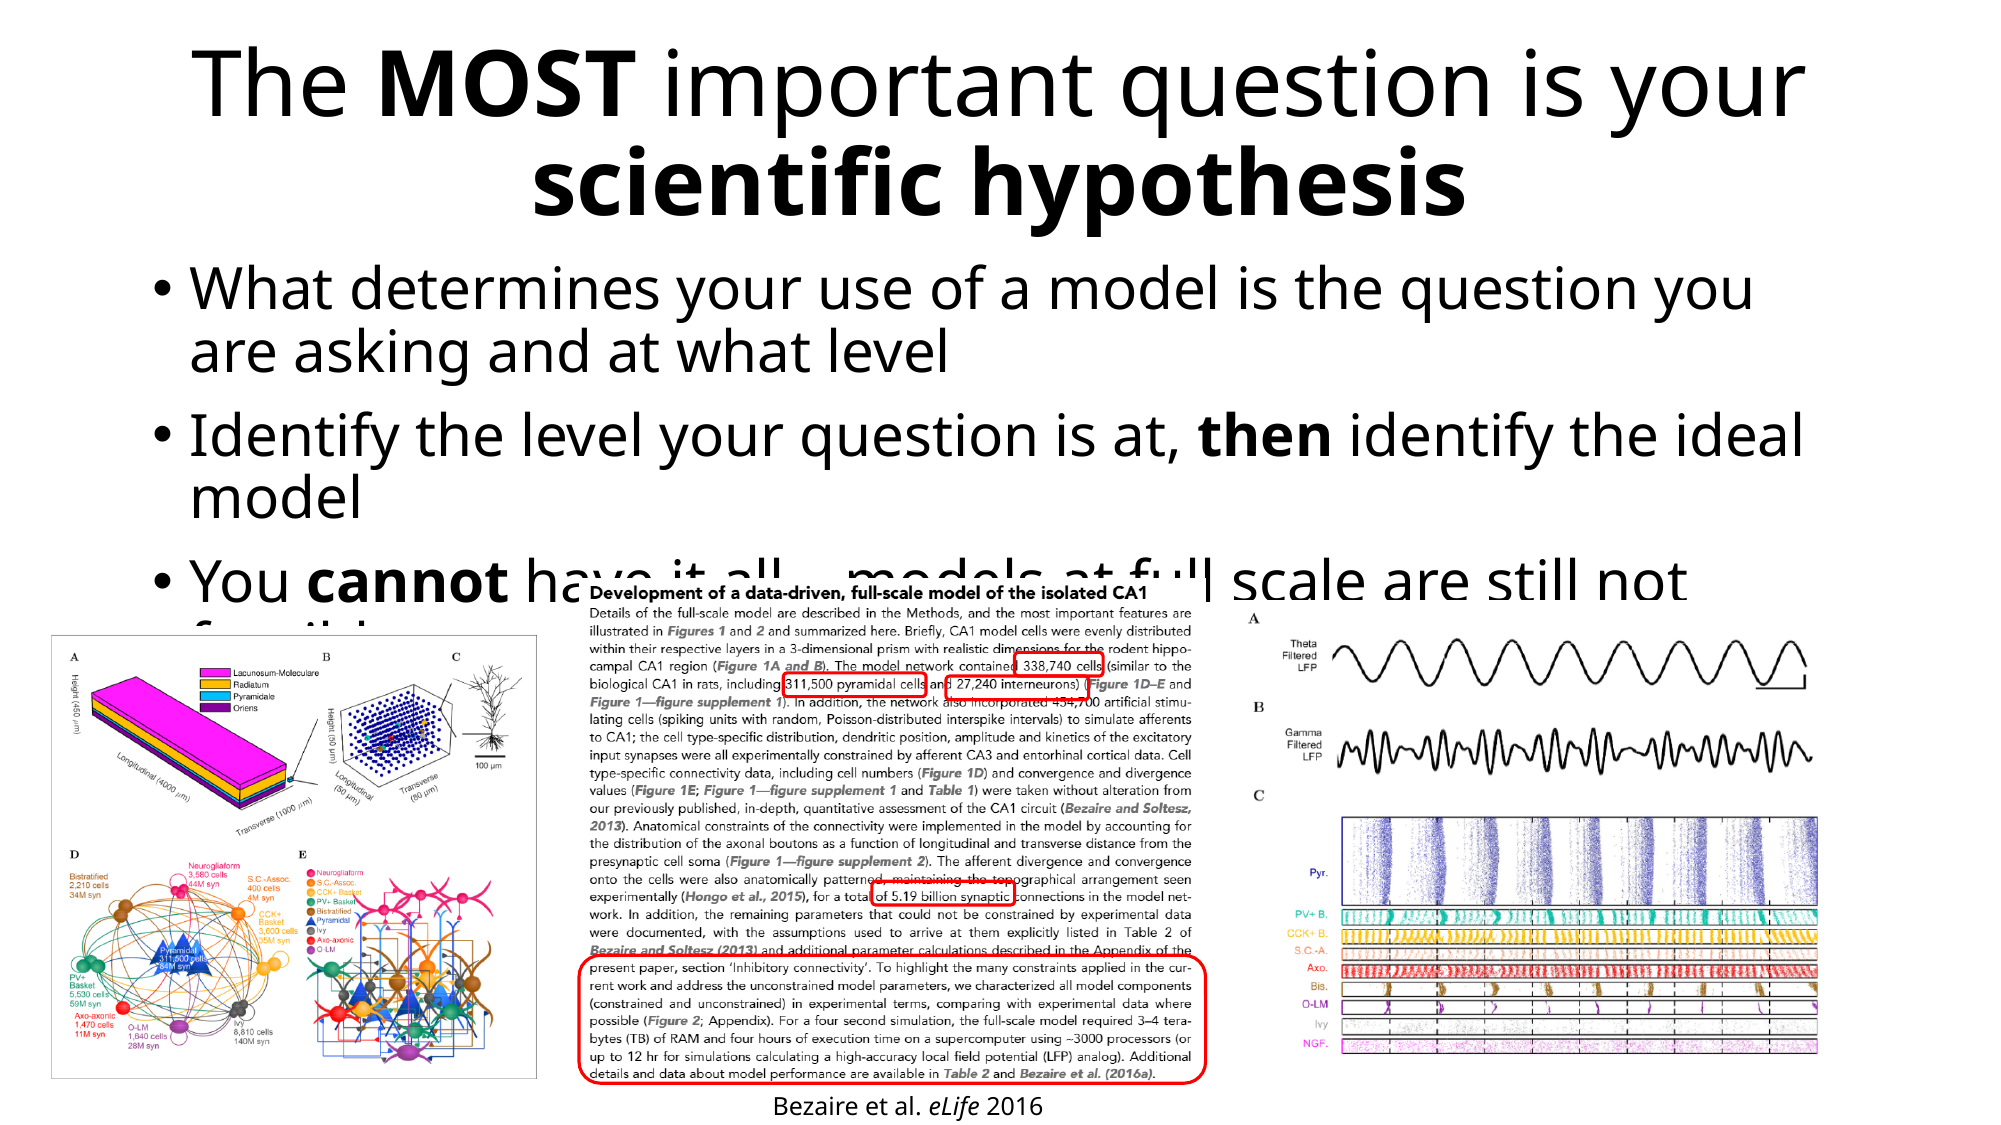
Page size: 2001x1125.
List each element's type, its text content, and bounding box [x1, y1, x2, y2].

list What determines your use of a model is the question you are asking and at what level Identify the level your question is at, then identify the ideal model You cannot have it all – models at full scale are still not feasible [137, 251, 1863, 579]
text_box Bezaire et al. eLife 2016 [404, 1082, 1418, 1125]
picture [42, 625, 545, 1085]
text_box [578, 577, 1207, 1084]
title The MOST important question is your scientific hypothesis [137, 27, 1863, 245]
picture [1230, 600, 1838, 1061]
